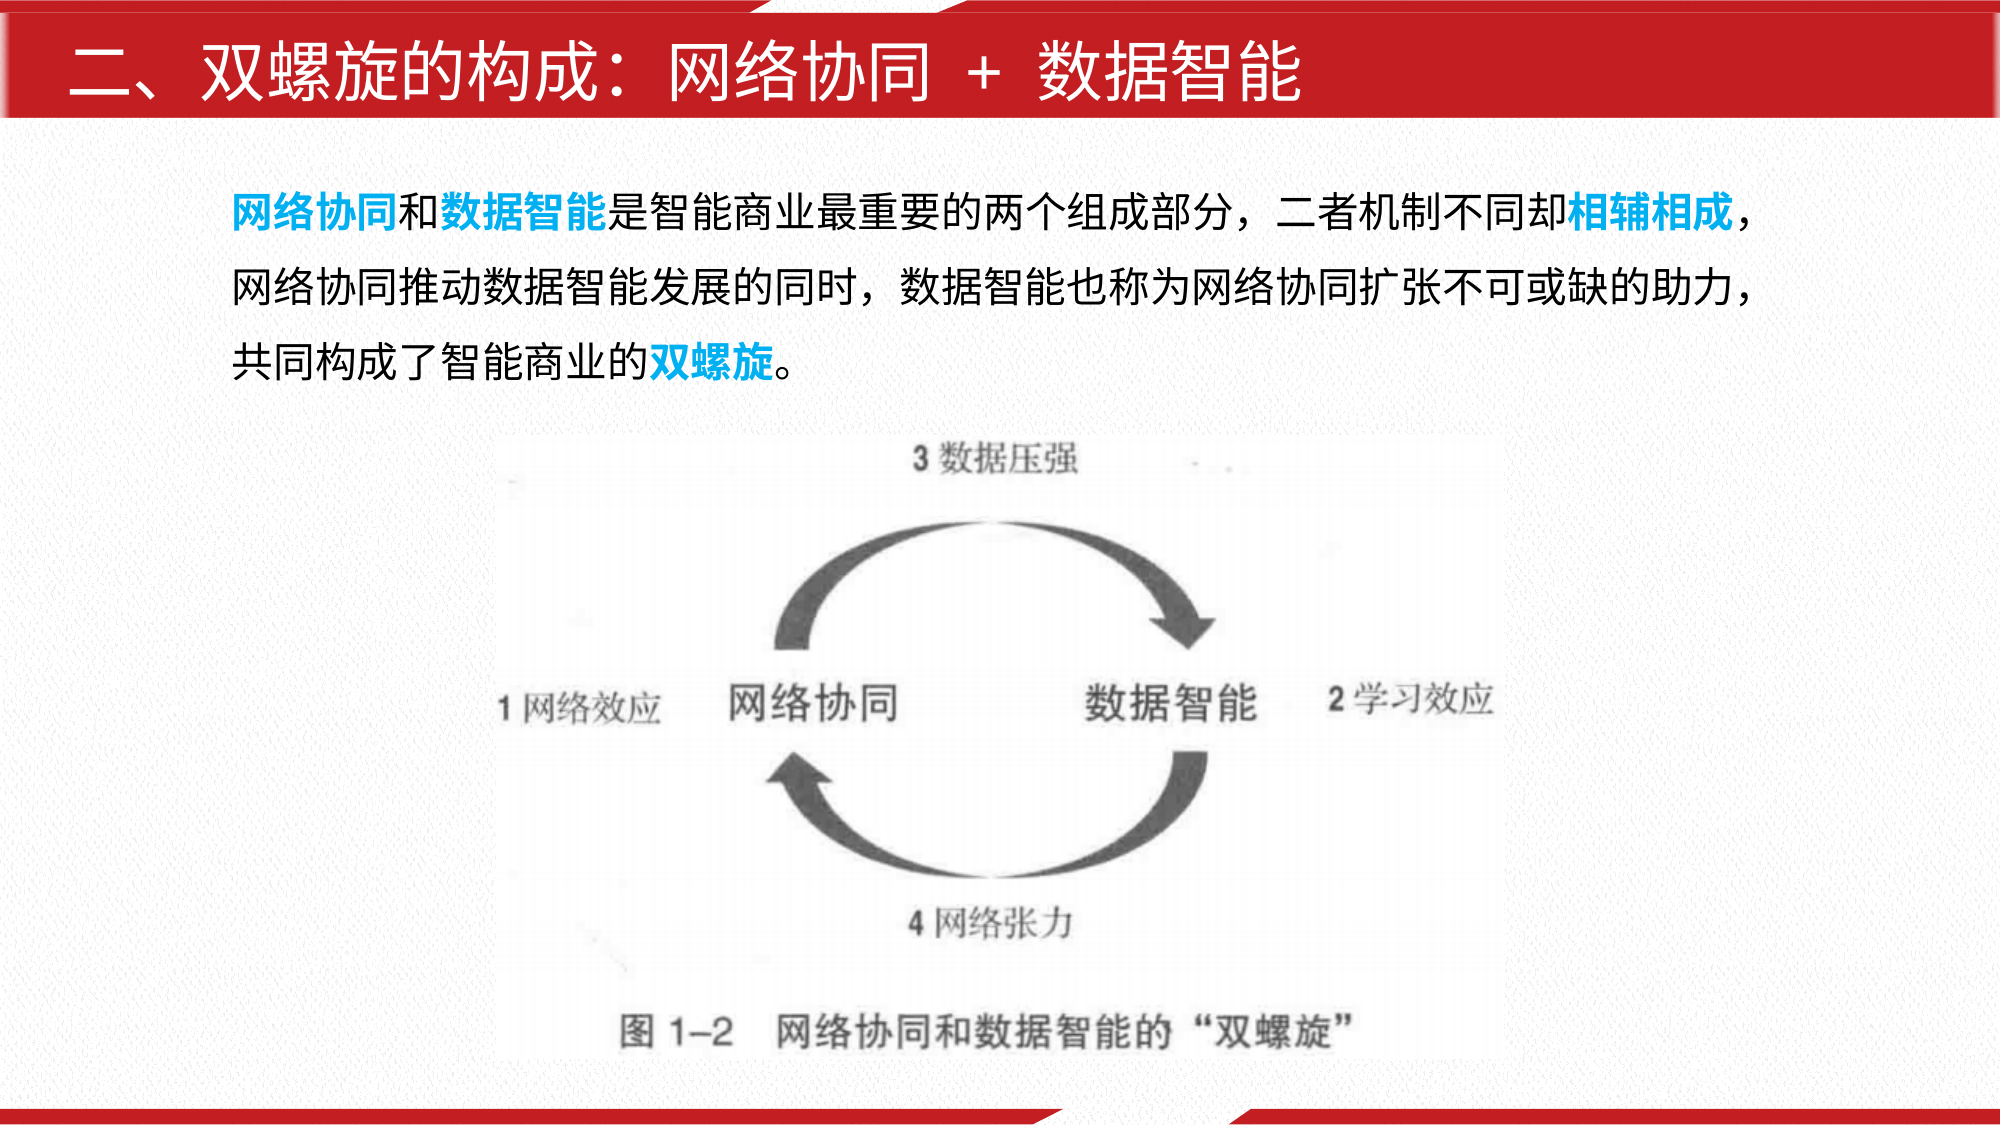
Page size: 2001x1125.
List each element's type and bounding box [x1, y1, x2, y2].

text_box [0, 118, 2000, 1125]
picture [0, 12, 2000, 118]
picture [495, 435, 1504, 1059]
text_box [0, 0, 2000, 12]
